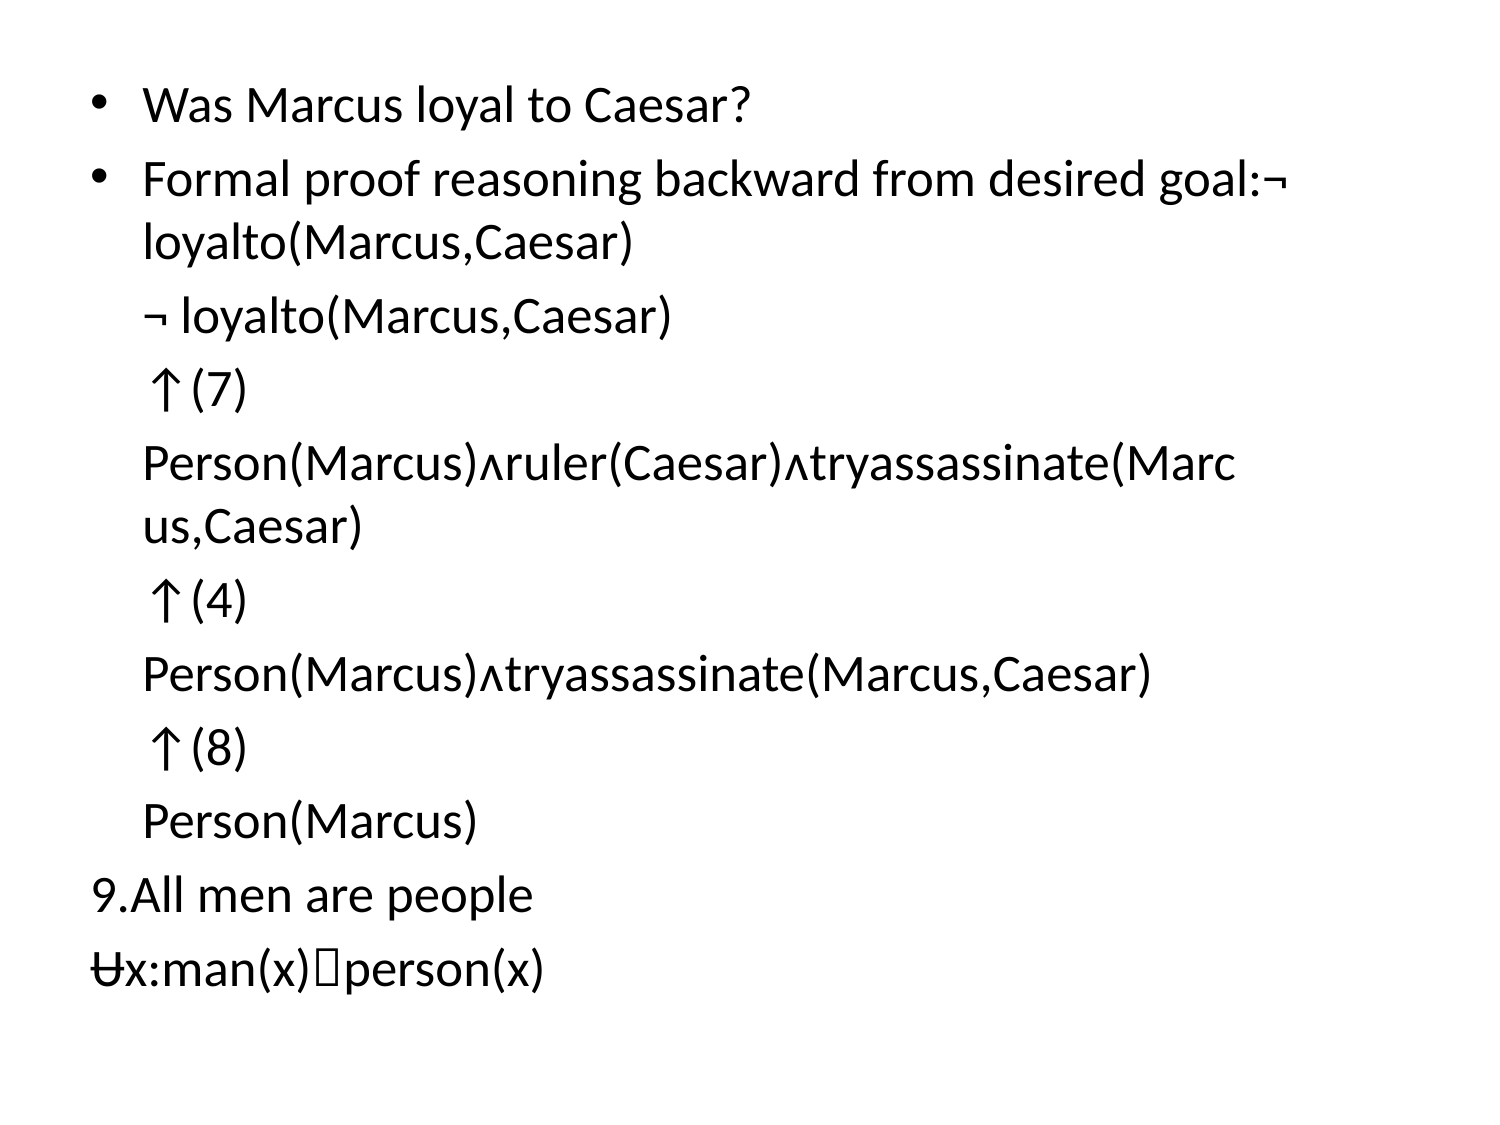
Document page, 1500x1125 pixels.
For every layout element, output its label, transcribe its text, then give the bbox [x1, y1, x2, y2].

list Was Marcus loyal to Caesar? Formal proof reasoning backward from desired goal:¬ loyalto(Marcus,Caesar) ¬ loyalto(Marcus,Caesar) ↑(7) Person(Marcus)ᴧruler(Caesar)ᴧtryassassinate(Marc us,Caesar) ↑(4) Person(Marcus)ᴧtryassassinate(Marcus,Caesar) ↑(8) Person(Marcus) 9.All men are people Ʉx:man(x)person(x) [75, 62, 1425, 1005]
